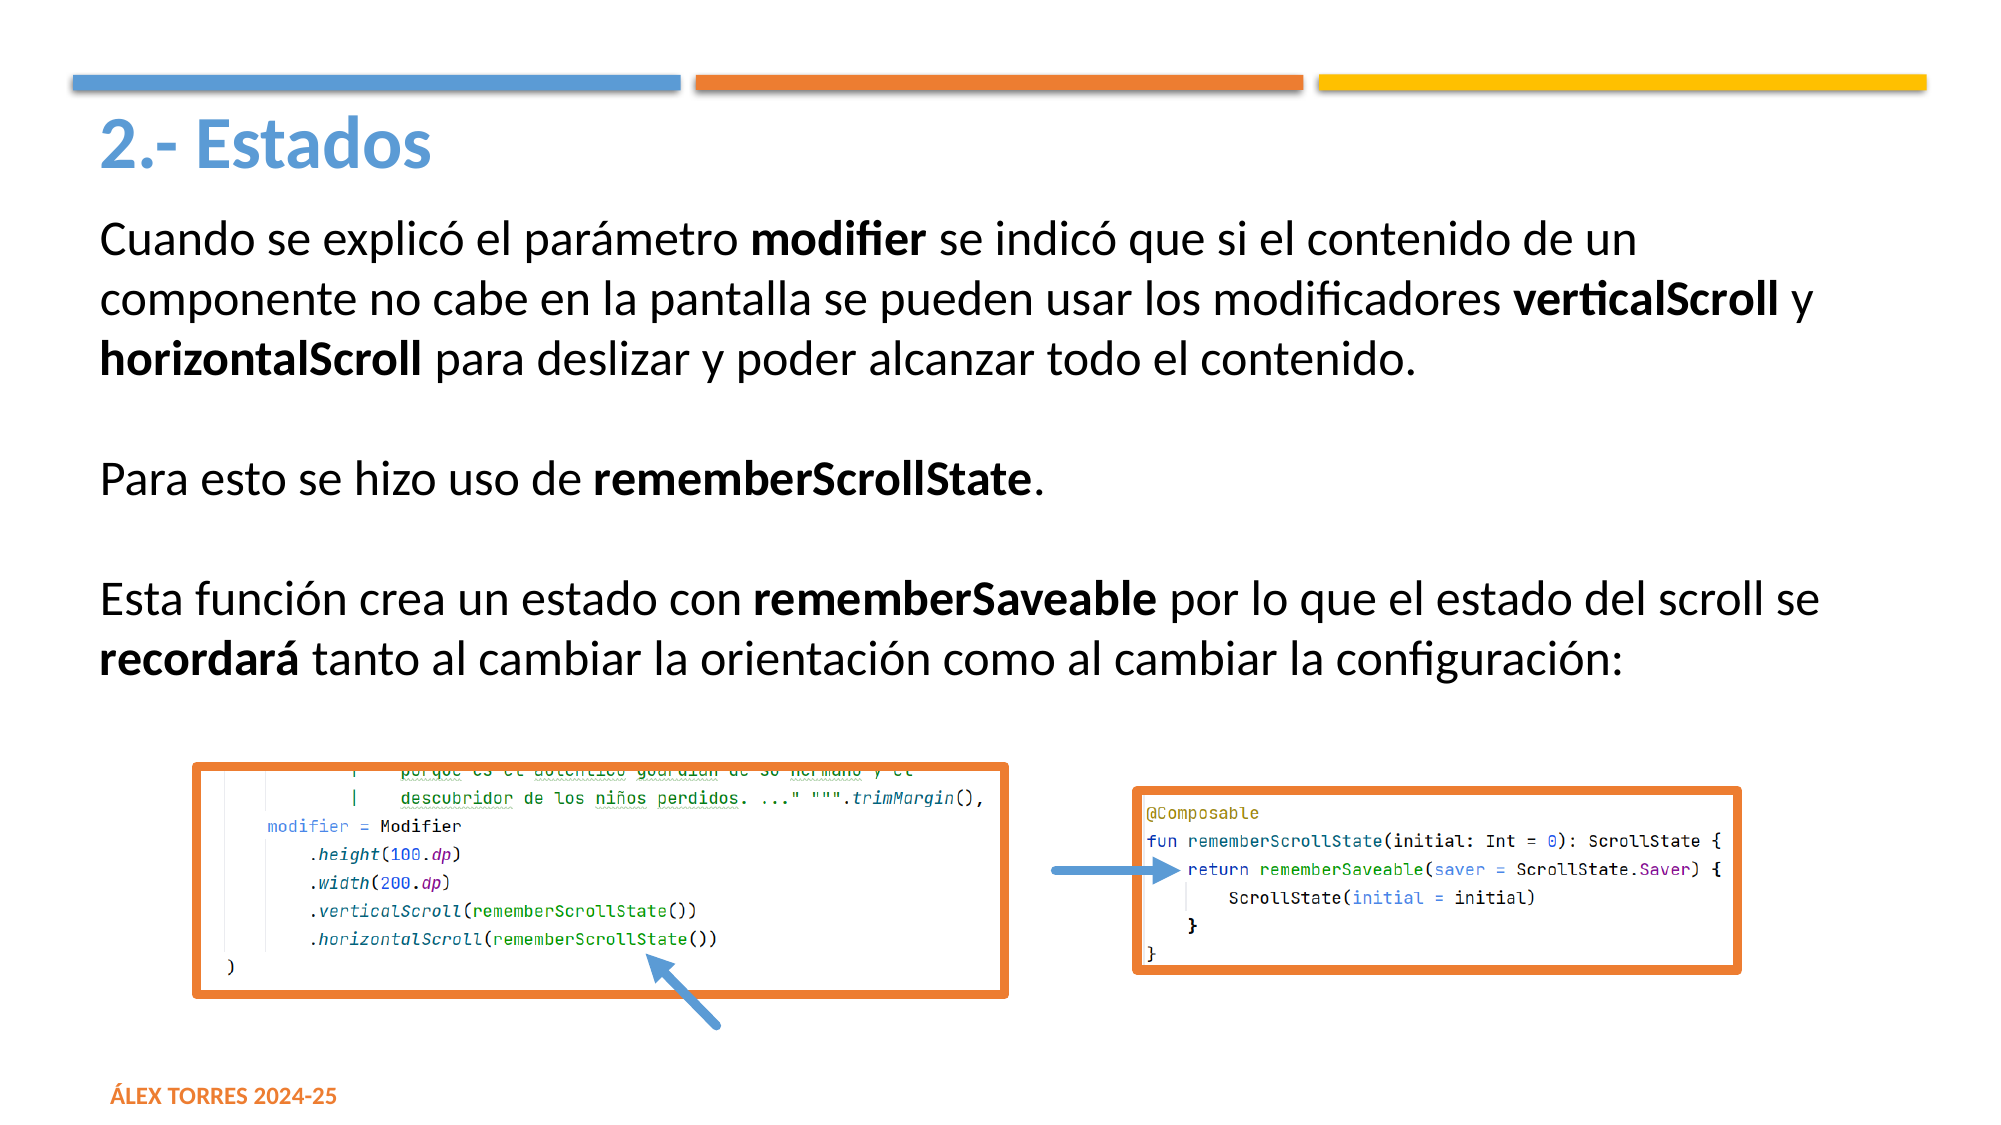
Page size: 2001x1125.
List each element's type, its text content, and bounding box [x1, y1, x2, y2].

picture [1141, 794, 1734, 966]
text_box Cuando se explicó el parámetro modifier se indicó que si el contenido de un componente no cabe en la pantalla se pueden usar los modificadores verticalScroll y horizontalScroll para deslizar y poder alcanzar todo el contenido. Para esto se hizo uso de rememberScrollState. Esta función crea un estado con rememberSaveable por lo que el estado del scroll se recordará tanto al cambiar la orientación como al cambiar la configuración: [85, 190, 1915, 1074]
picture [200, 770, 1001, 991]
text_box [645, 952, 717, 1027]
text_box 2.- Estados [85, 78, 1915, 188]
